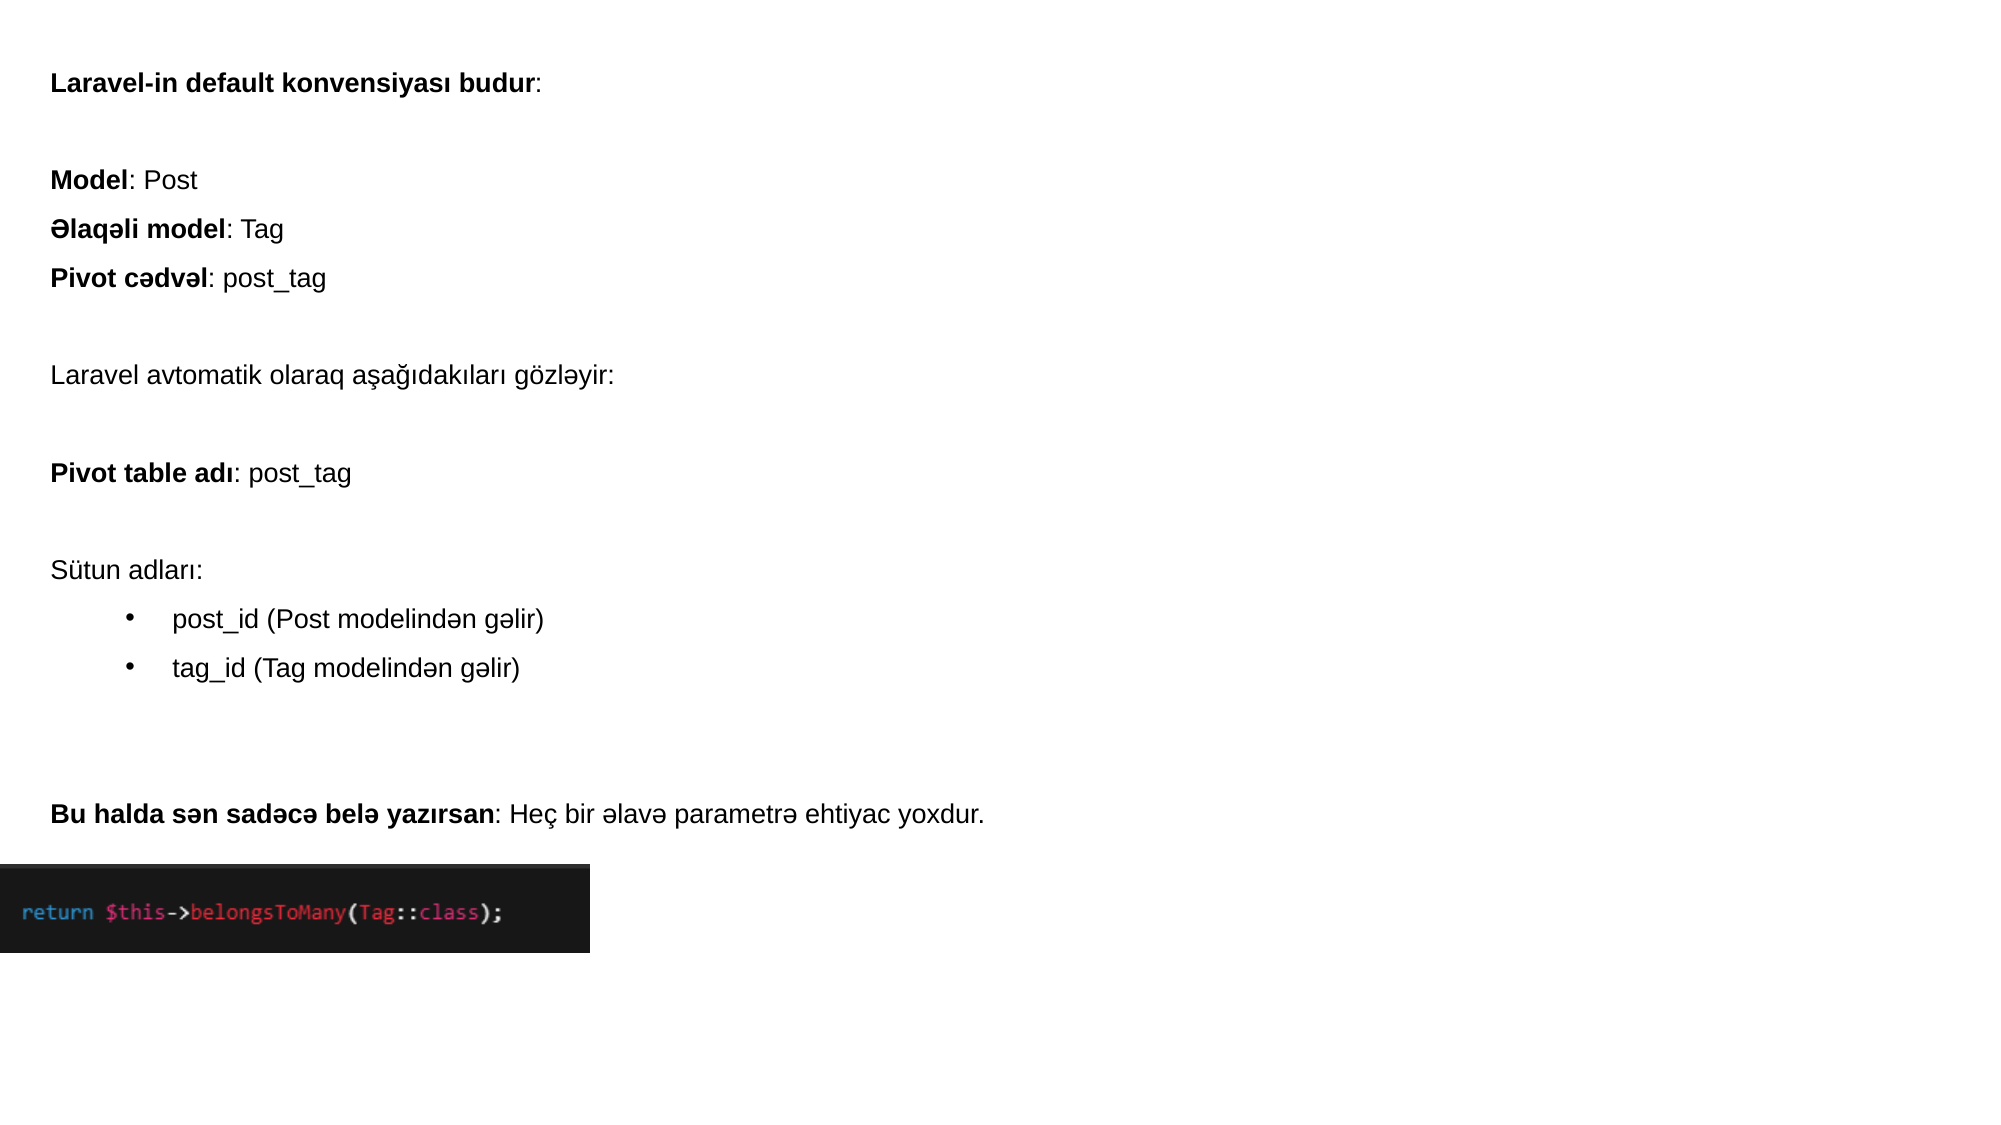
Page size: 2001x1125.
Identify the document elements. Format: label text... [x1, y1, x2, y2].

picture [0, 864, 590, 953]
text_box Laravel-in default konvensiyası budur: Model: Post Əlaqəli model: Tag Pivot cədvəl: post_tag Laravel avtomatik olaraq aşağıdakıları gözləyir: Pivot table adı: post_tag Sütun adları: post_id (Post modelindən gəlir) tag_id (Tag modelindən gəlir) Bu halda sən sadəcə belə yazırsan: Heç bir əlavə parametrə ehtiyac yoxdur. [35, 41, 1965, 836]
